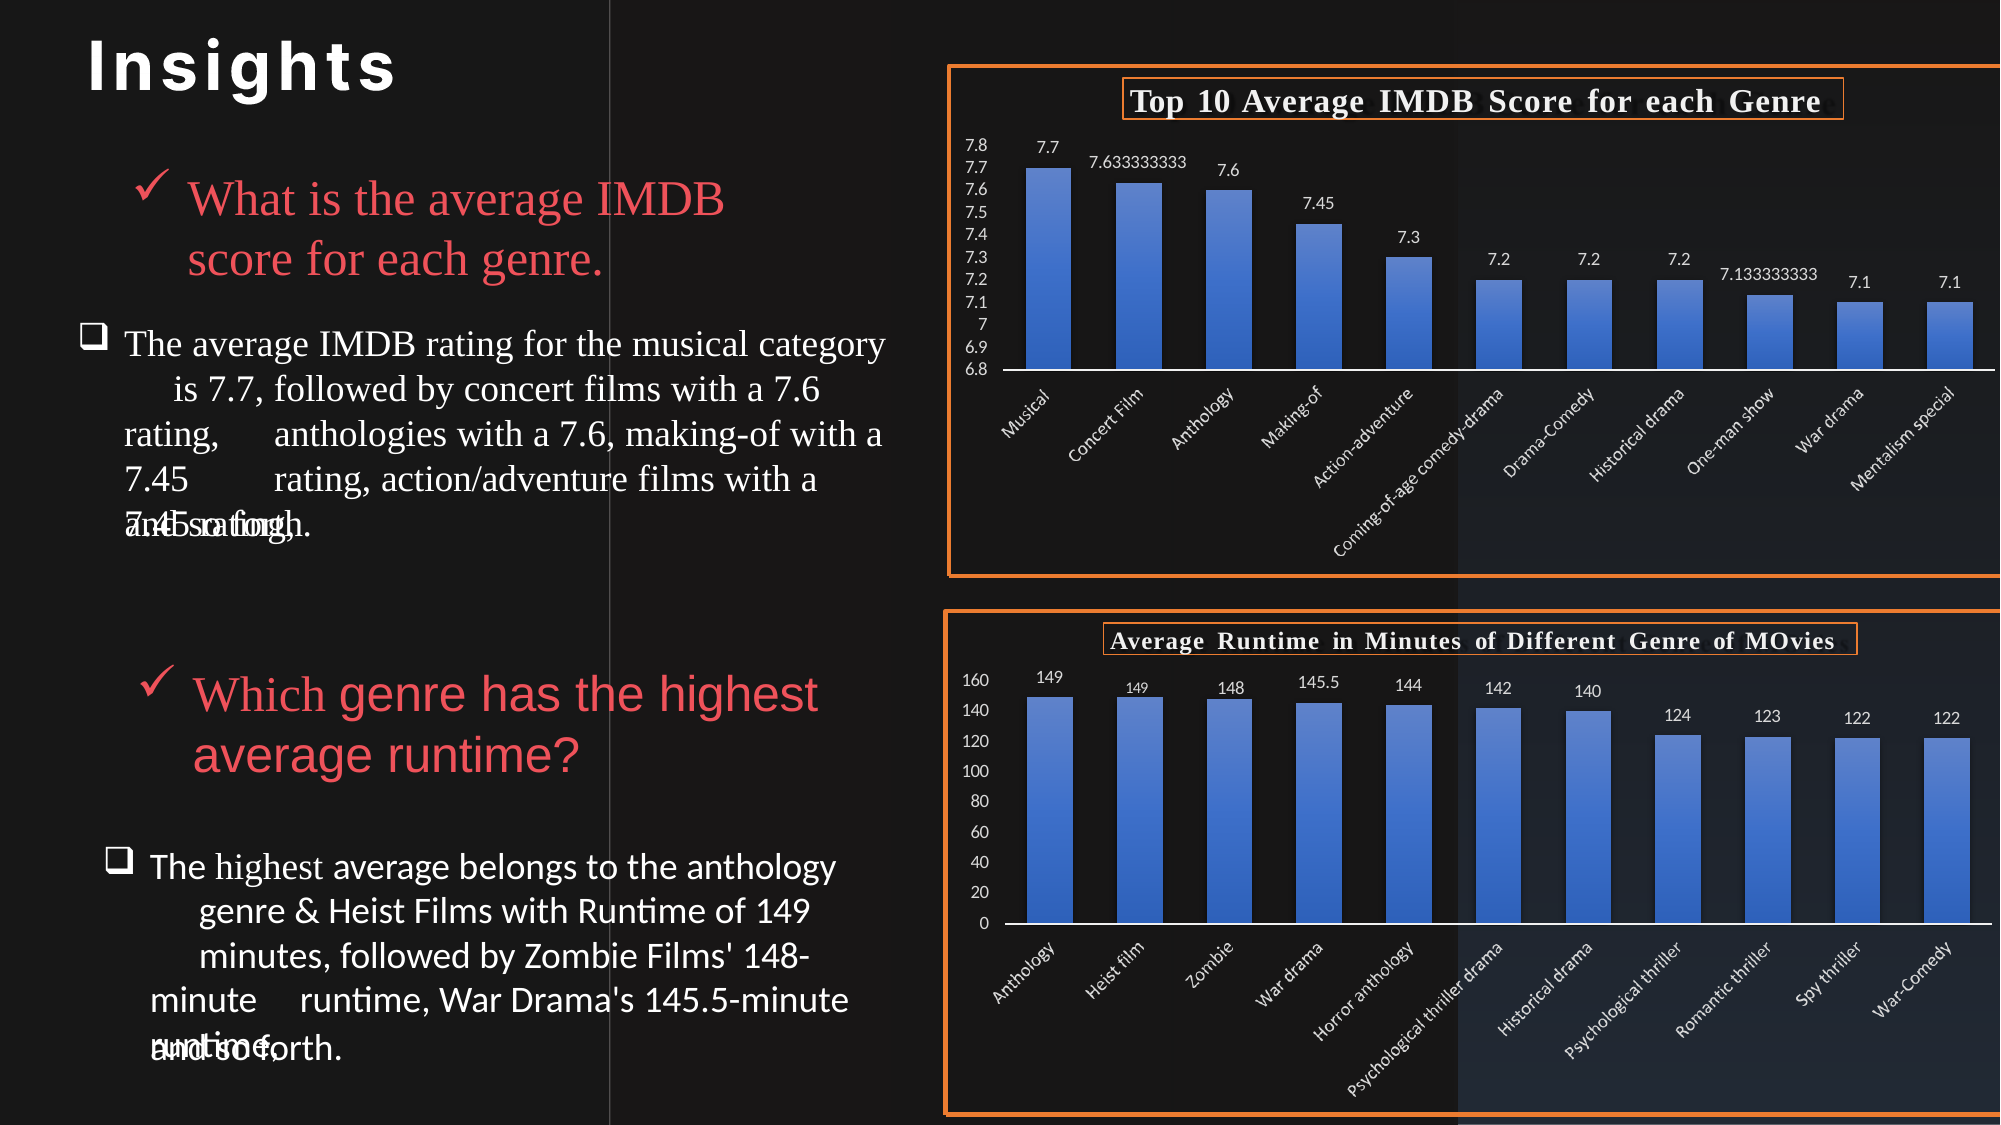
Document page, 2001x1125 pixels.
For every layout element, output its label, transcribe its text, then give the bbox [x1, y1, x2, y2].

text_box What is the average IMDB [129, 163, 604, 226]
text_box [0, 0, 607, 1125]
text_box and so forth. [122, 496, 316, 544]
text_box score for each genre. [185, 223, 604, 286]
picture [86, 24, 440, 106]
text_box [946, 63, 2000, 926]
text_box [993, 617, 1952, 1097]
text_box average runtime? [190, 720, 585, 783]
text_box Which genre has the highest [134, 659, 604, 722]
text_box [609, 0, 2000, 1125]
text_box and so forth. [147, 1021, 347, 1069]
text_box The average IMDB rating for the musical category is 7.7, followed by concert films with a 7.6 rating, anthologies with a 7.6, making-of with a 7.45 rating, action/adventure films with a 7.45 rating, [75, 316, 604, 544]
text_box The highest average belongs to the anthology genre & Heist Films with Runtime of 149 minutes, followed by Zombie Films' 148-minute runtime, War Drama's 145.5-minute runtime, [100, 841, 604, 1067]
